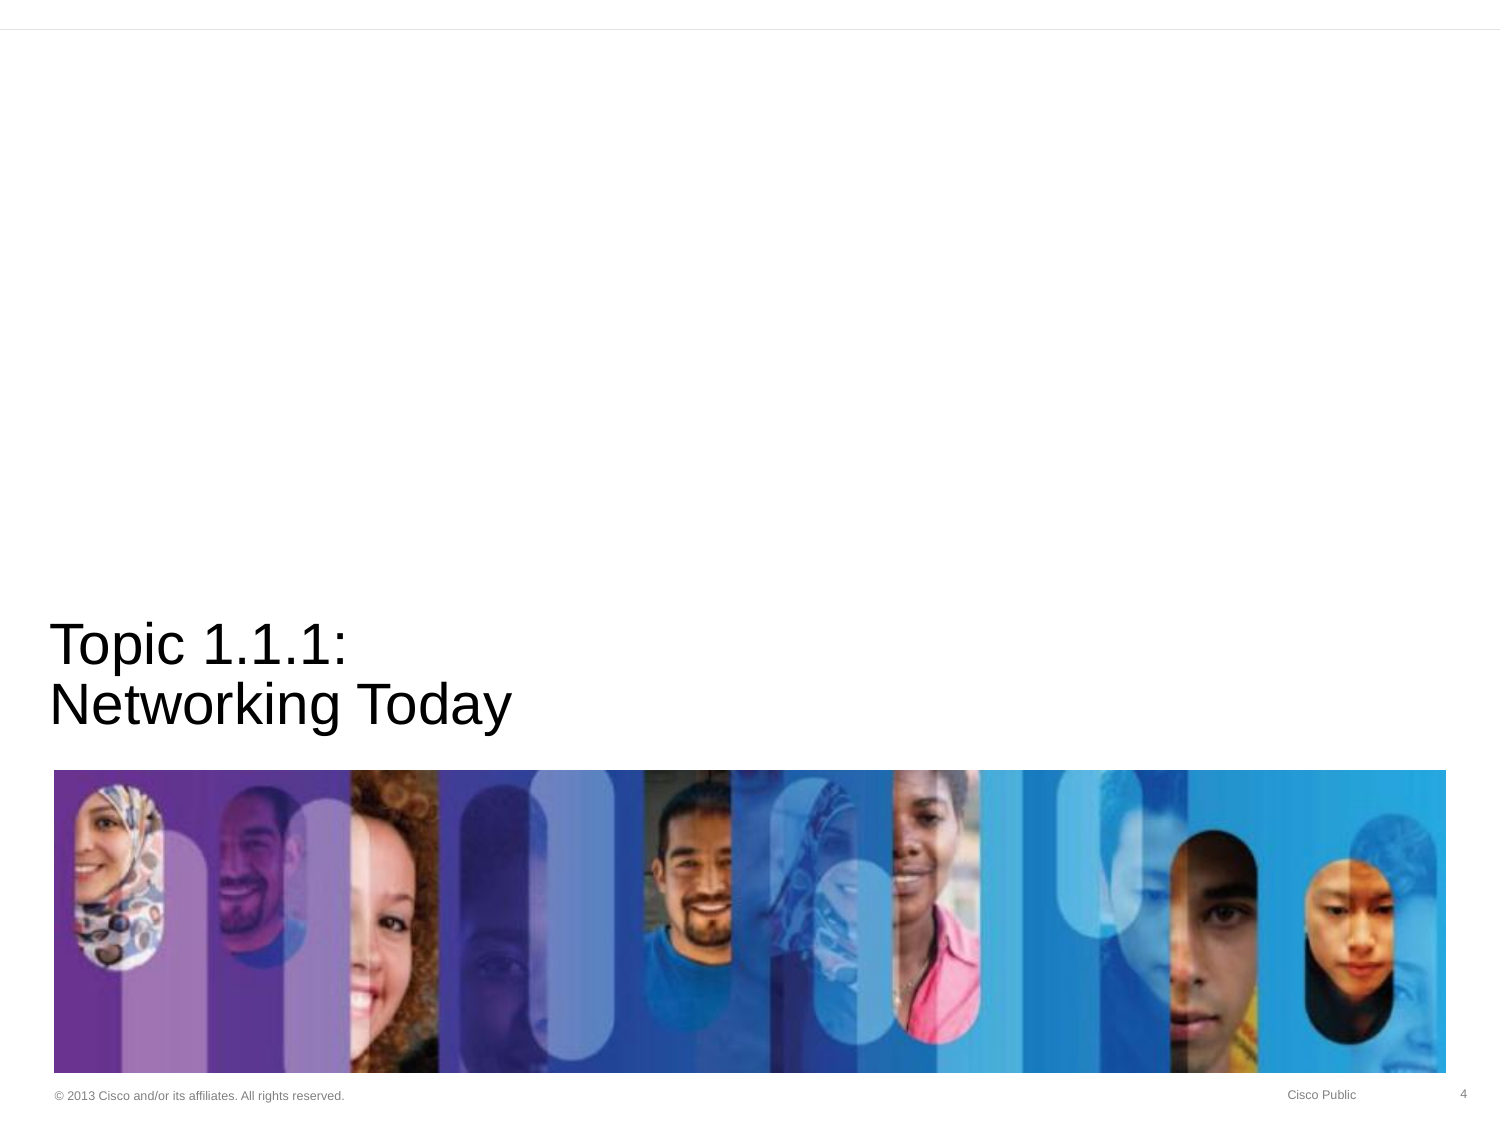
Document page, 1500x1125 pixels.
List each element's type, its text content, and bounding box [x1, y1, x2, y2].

title Topic 1.1.1: Networking Today [36, 65, 1439, 744]
picture [54, 770, 1446, 1073]
